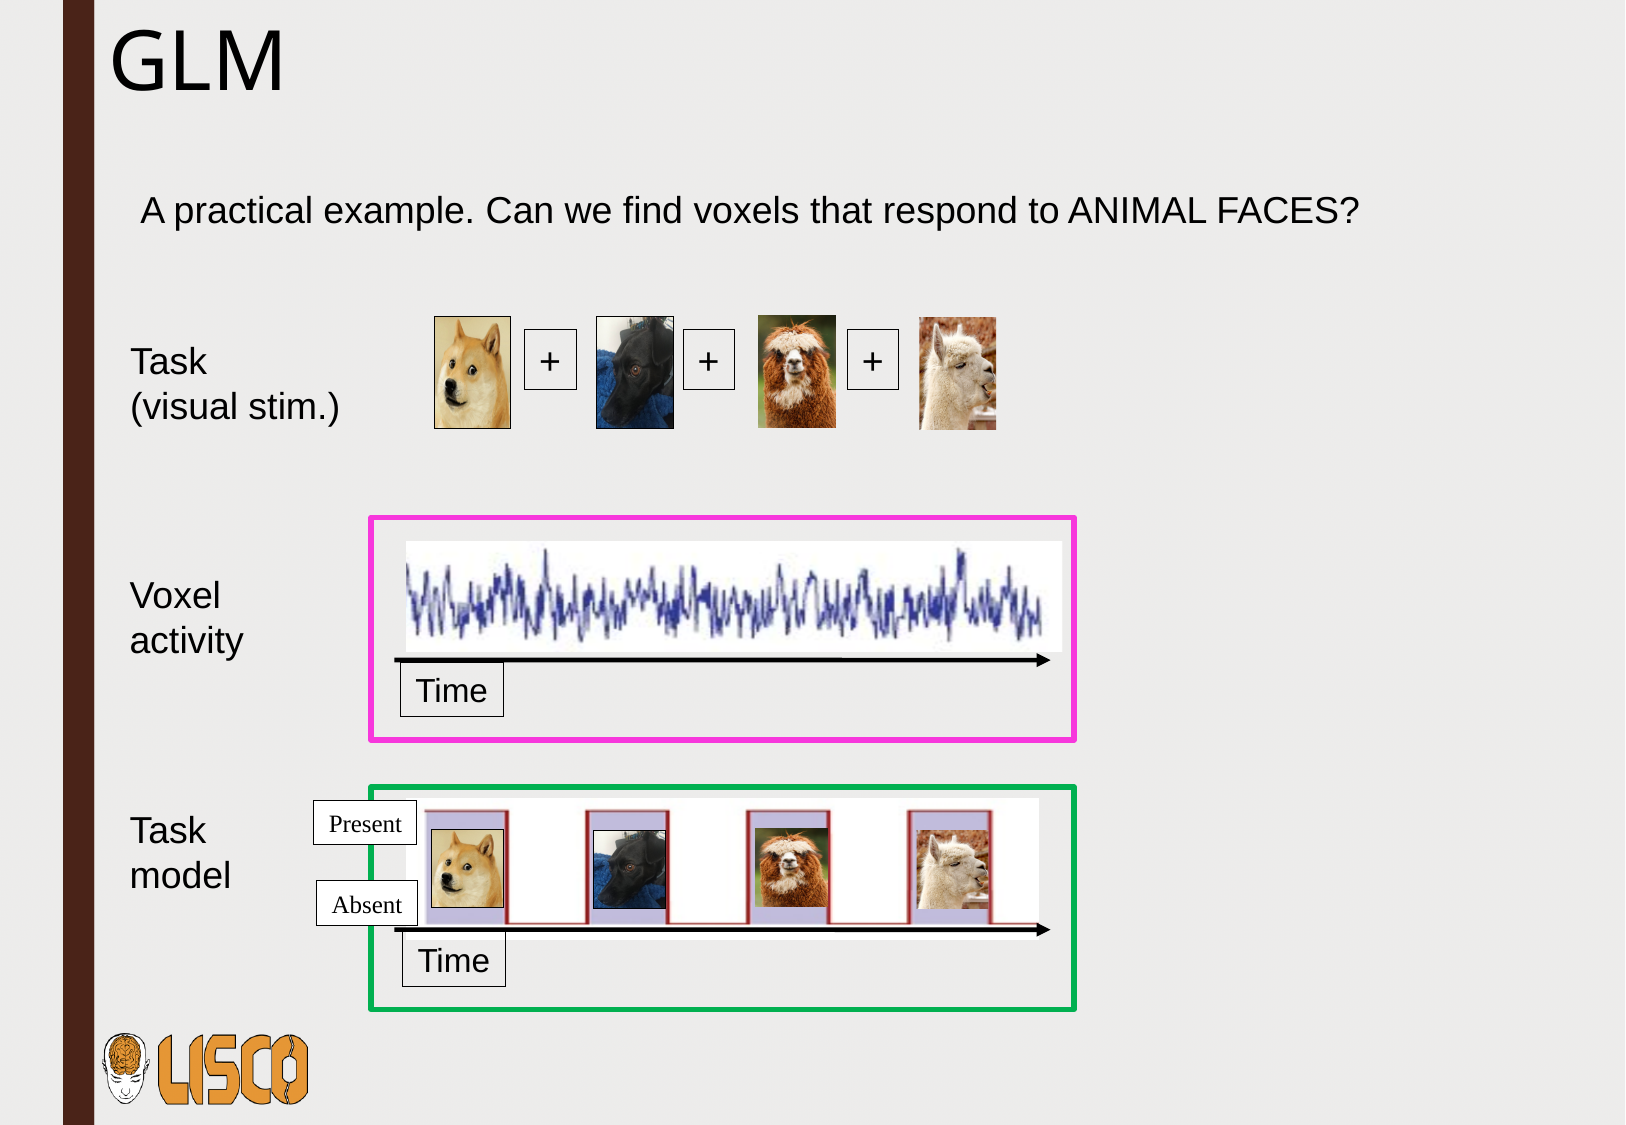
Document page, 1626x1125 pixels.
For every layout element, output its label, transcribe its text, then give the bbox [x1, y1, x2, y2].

text_box + [847, 329, 899, 390]
text_box Present [313, 800, 406, 845]
text_box A practical example. Can we find voxels that respond to ANIMAL FACES? [123, 143, 1625, 274]
text_box [790, 515, 1077, 743]
picture [0, 0, 63, 1125]
text_box Time [402, 931, 506, 987]
text_box [1039, 923, 1051, 936]
text_box Time [400, 662, 504, 717]
text_box Absent [316, 880, 406, 926]
text_box Task model [114, 798, 247, 904]
text_box [368, 784, 1077, 1012]
text_box [368, 515, 678, 743]
text_box + [524, 329, 577, 390]
text_box GLM [93, 0, 1200, 122]
text_box [790, 653, 1051, 667]
text_box Voxel activity [114, 563, 259, 669]
text_box Task (visual stim.) [115, 329, 356, 435]
picture [95, 0, 1626, 1125]
